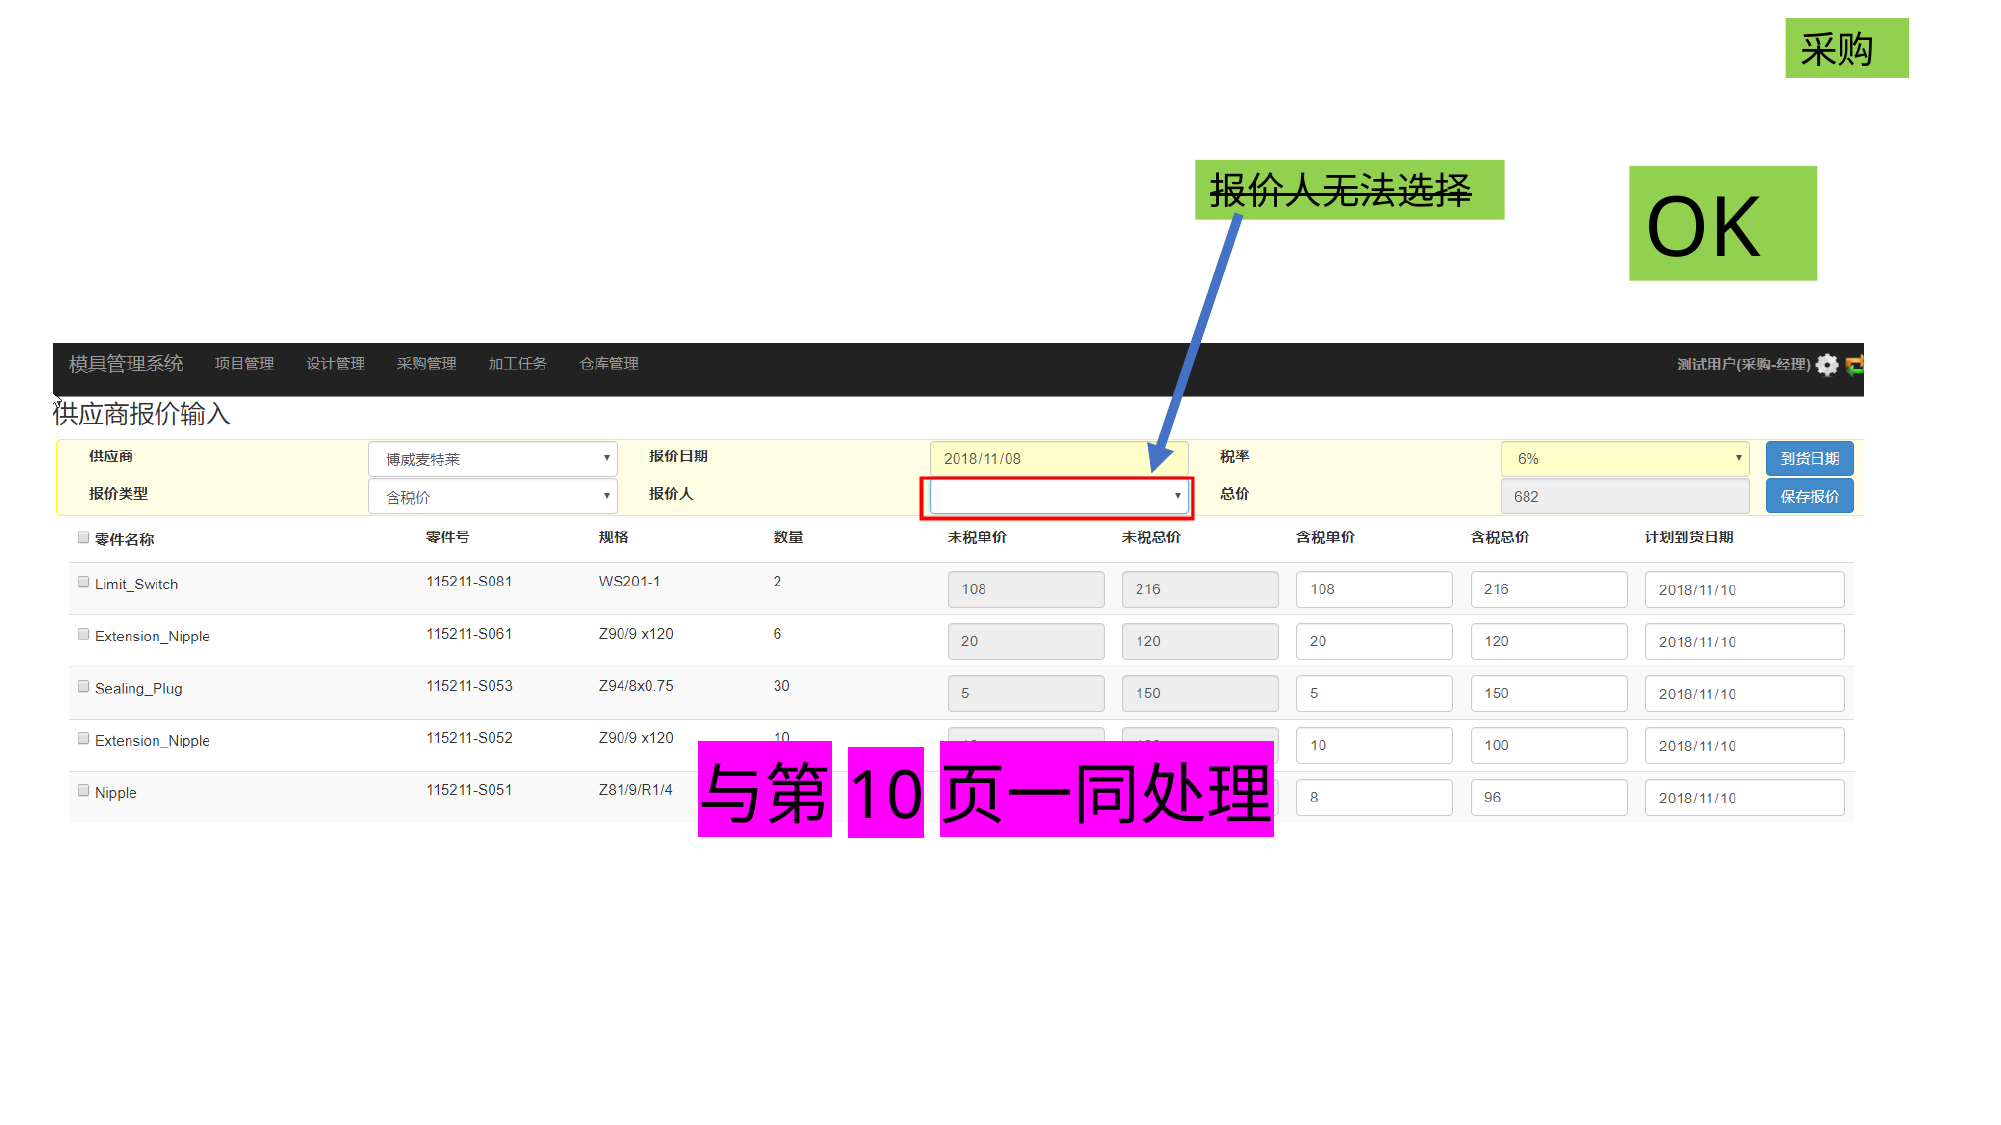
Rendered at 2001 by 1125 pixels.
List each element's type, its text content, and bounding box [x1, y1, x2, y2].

picture [53, 343, 1864, 936]
text_box 采购 [1785, 18, 1910, 78]
text_box 报价人无法选择 [1195, 159, 1505, 220]
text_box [1151, 213, 1240, 474]
text_box OK [1629, 165, 1818, 281]
